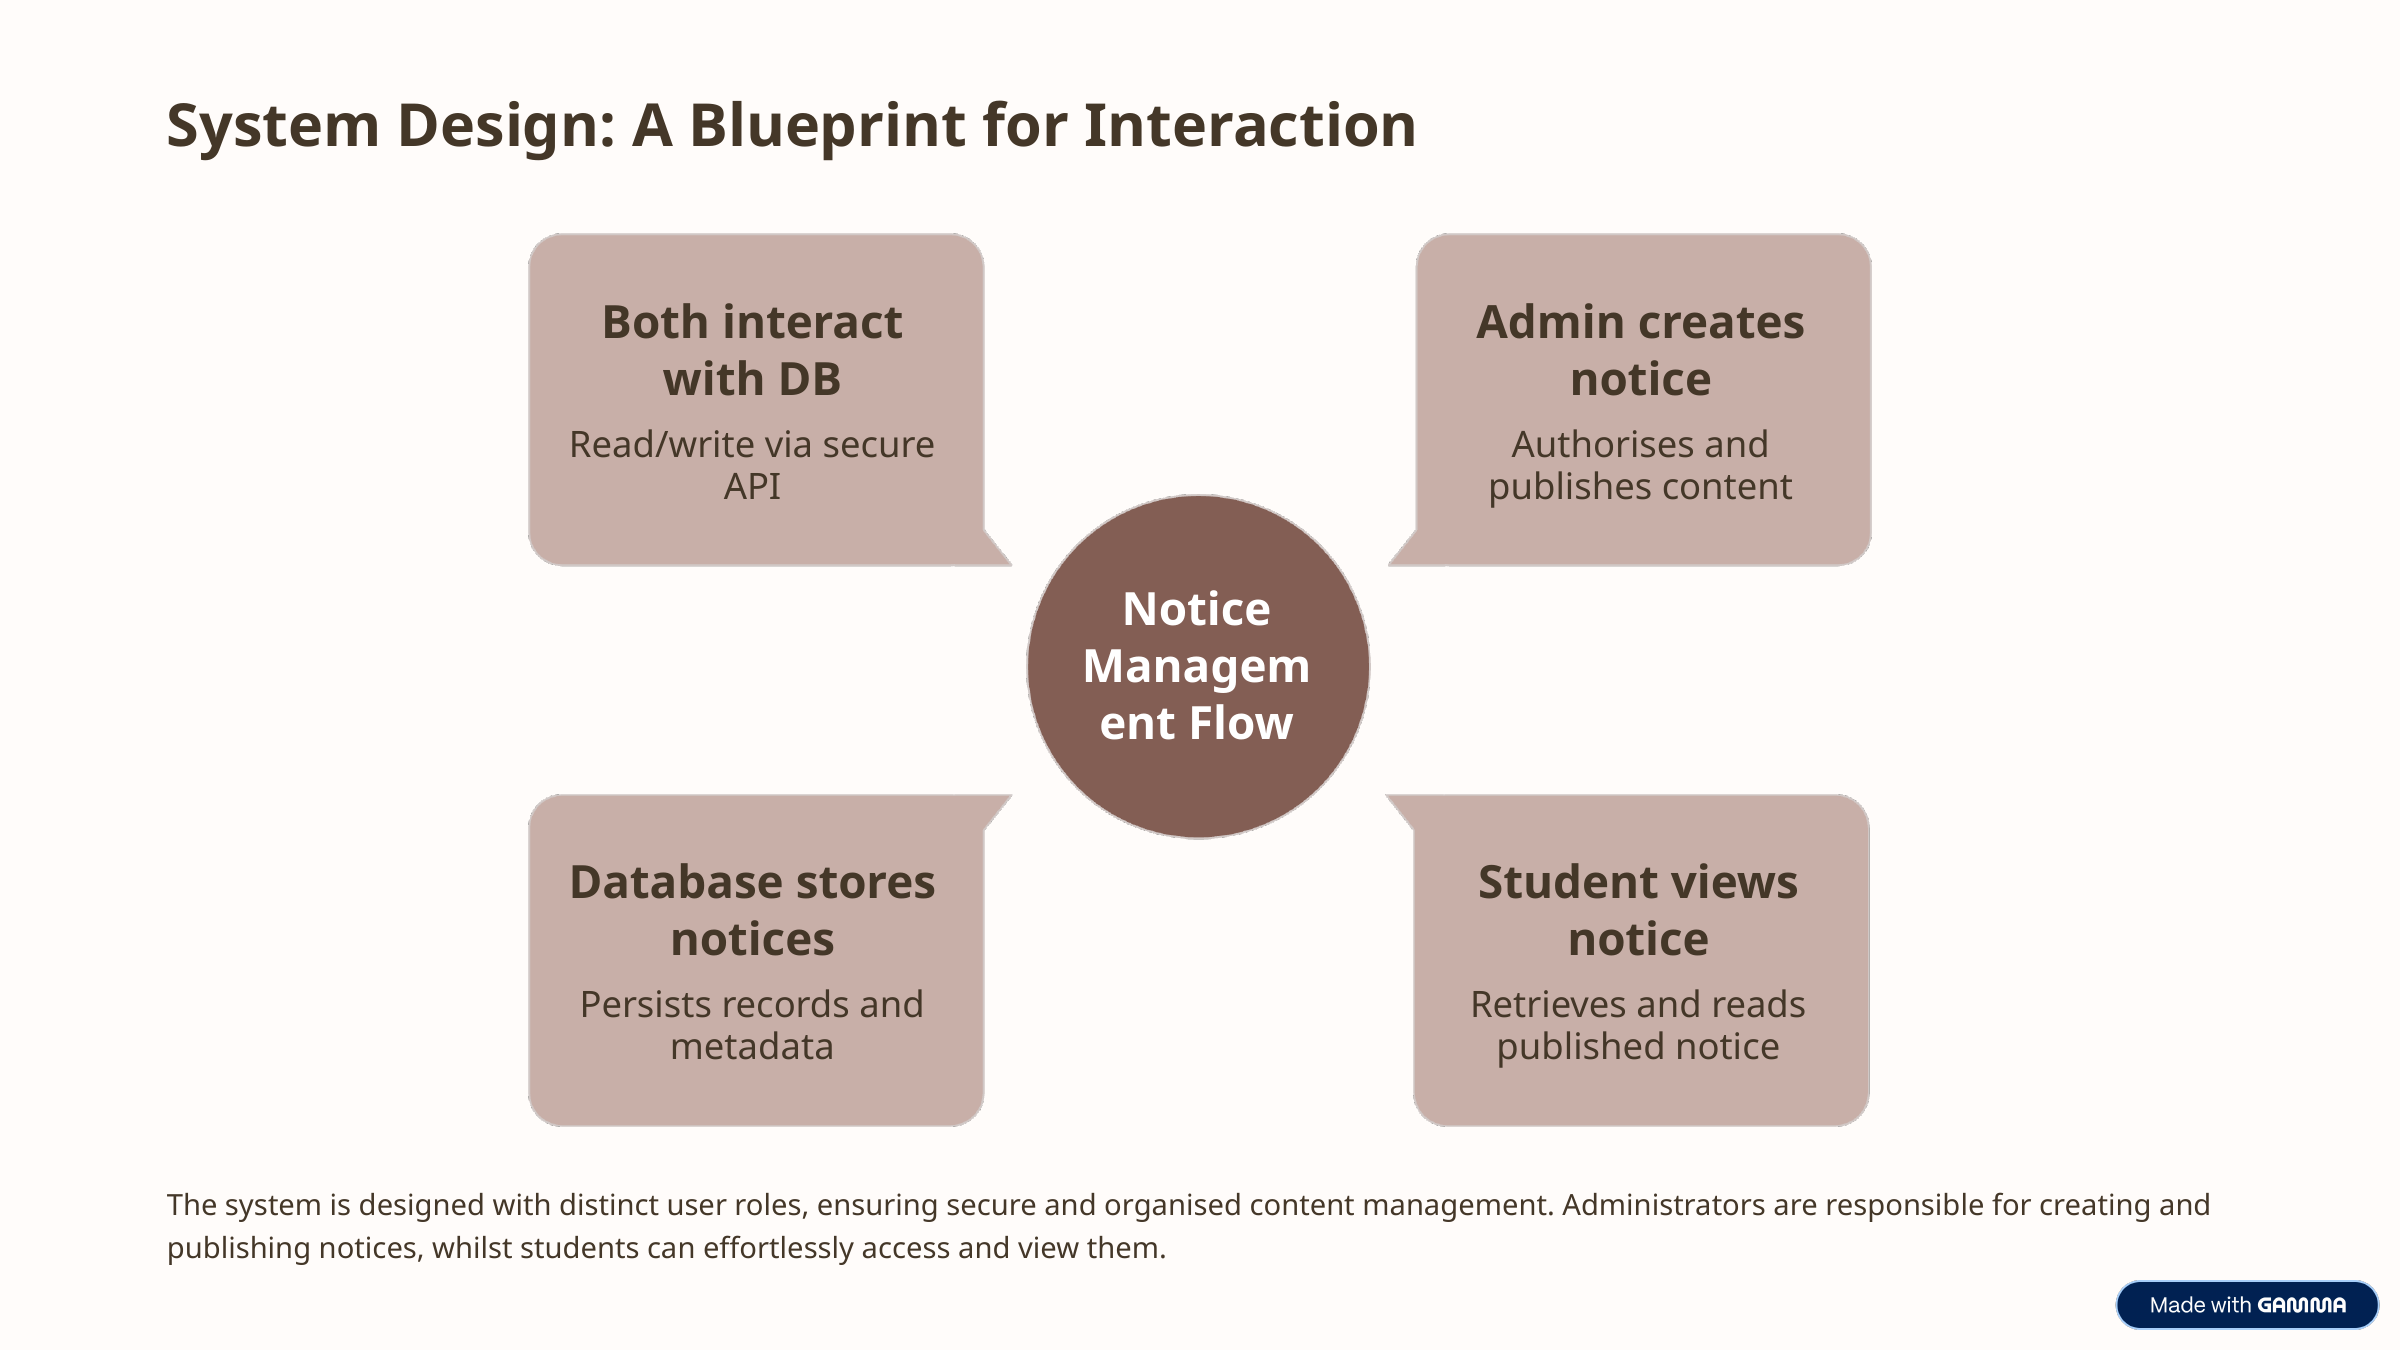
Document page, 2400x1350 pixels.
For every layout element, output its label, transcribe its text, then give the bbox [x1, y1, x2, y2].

picture [501, 207, 1898, 1152]
text_box The system is designed with distinct user roles, ensuring secure and organised content management. Administrators are responsible for creating and publishing notices, whilst students can effortlessly access and view them. [166, 1178, 2234, 1266]
picture [2106, 1271, 2389, 1339]
text_box System Design: A Blueprint for Interaction [166, 84, 1239, 160]
